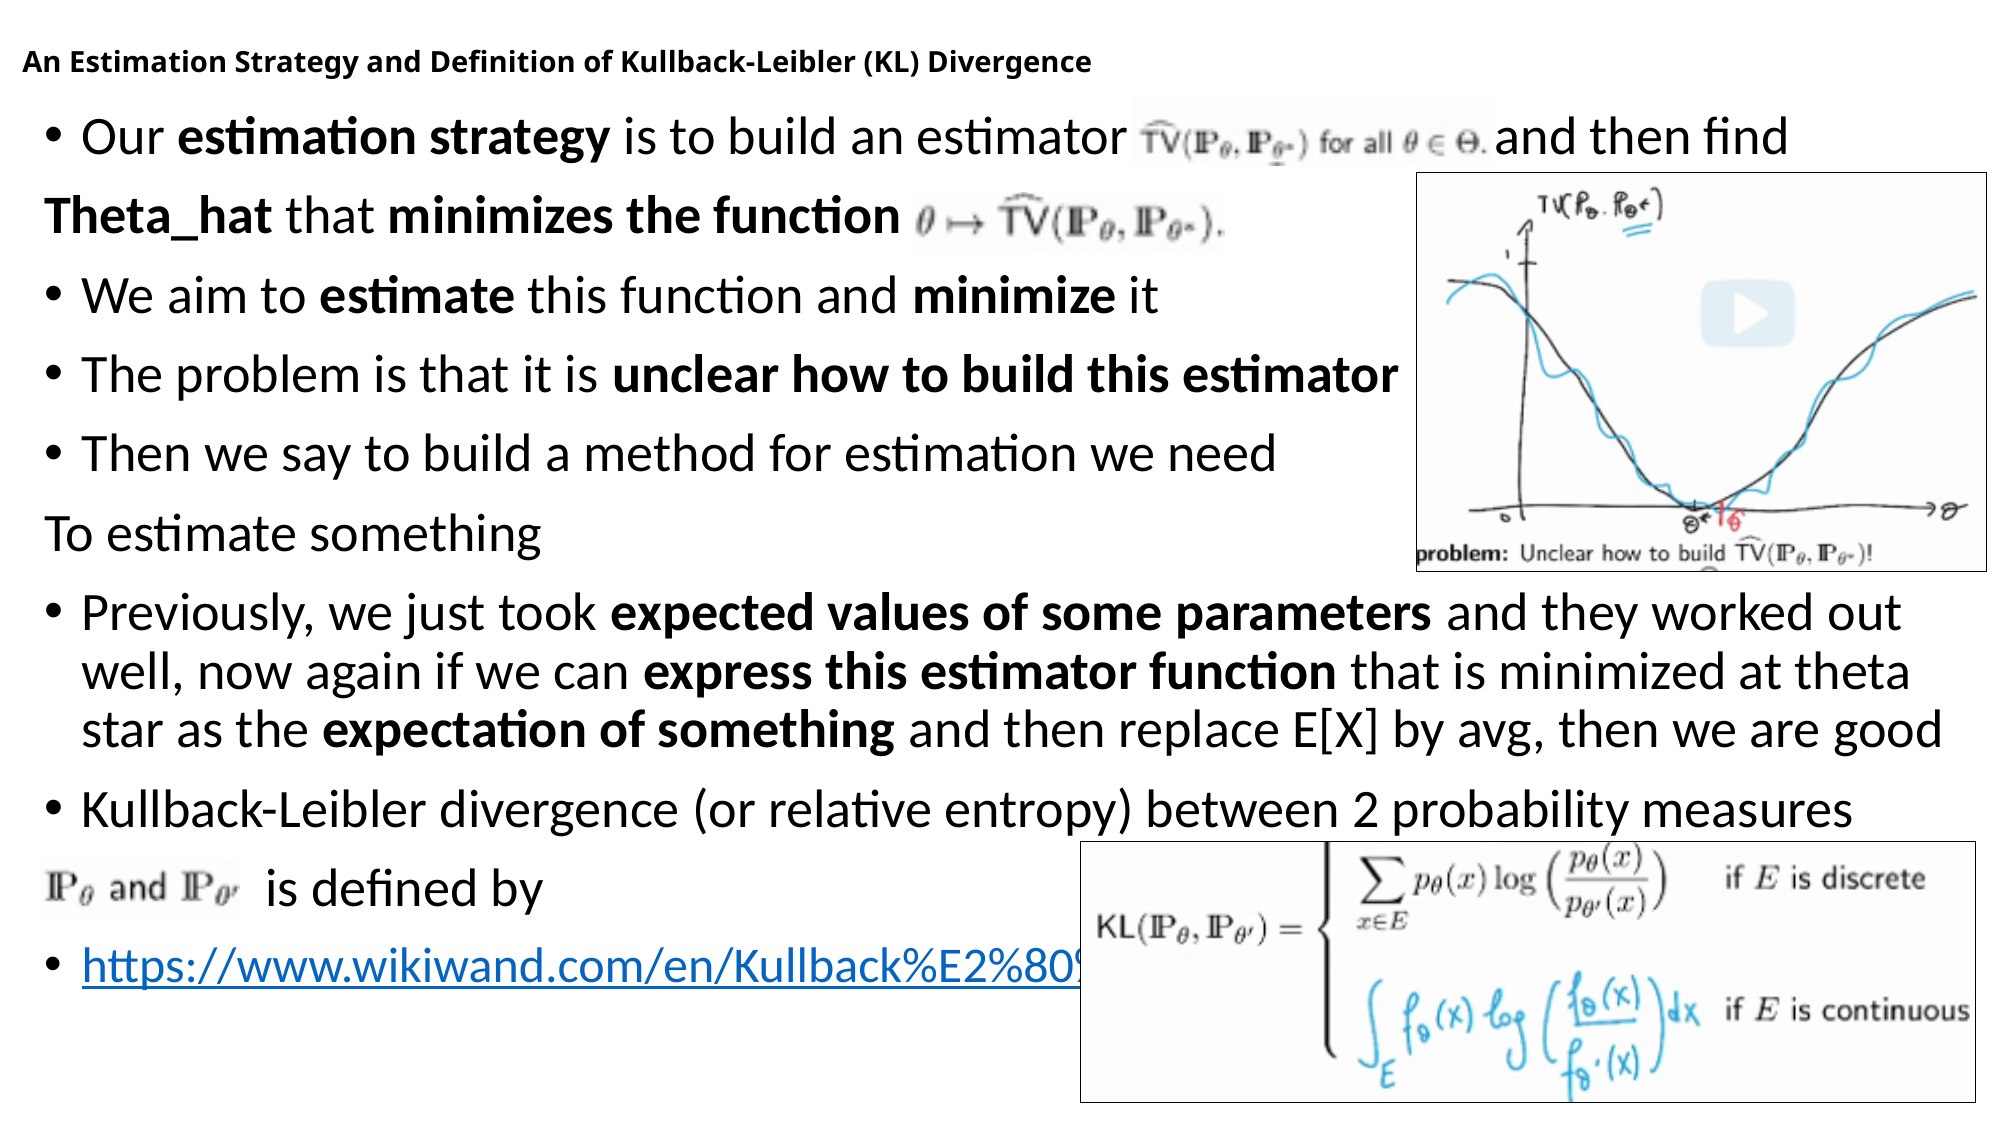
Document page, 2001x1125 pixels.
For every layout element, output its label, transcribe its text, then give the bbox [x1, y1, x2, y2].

picture [1133, 97, 1493, 166]
picture [39, 858, 240, 921]
title An Estimation Strategy and Definition of Kullback-Leibler (KL) Divergence [7, 39, 1972, 130]
list Our estimation strategy is to build an estimator and then find Theta_hat that minimizes the function We aim to estimate this function and minimize it The problem is that it is unclear how to build this estimator Then we say to build a method for estimation we need To estimate something Previously, we just took expected values of some parameters and they worked out well, now again if we can express this estimator function that is minimized at theta star as the expectation of something and then replace E[X] by avg, then we are good Kullback-Leibler divergence (or relative entropy) between 2 probability measures is defined by https://www.wikiwand.com/en/Kullback%E2%80%93Leibler_divergence#/Definition [29, 100, 1998, 1030]
picture [1079, 841, 1976, 1103]
picture [1416, 172, 1987, 572]
picture [911, 192, 1225, 253]
